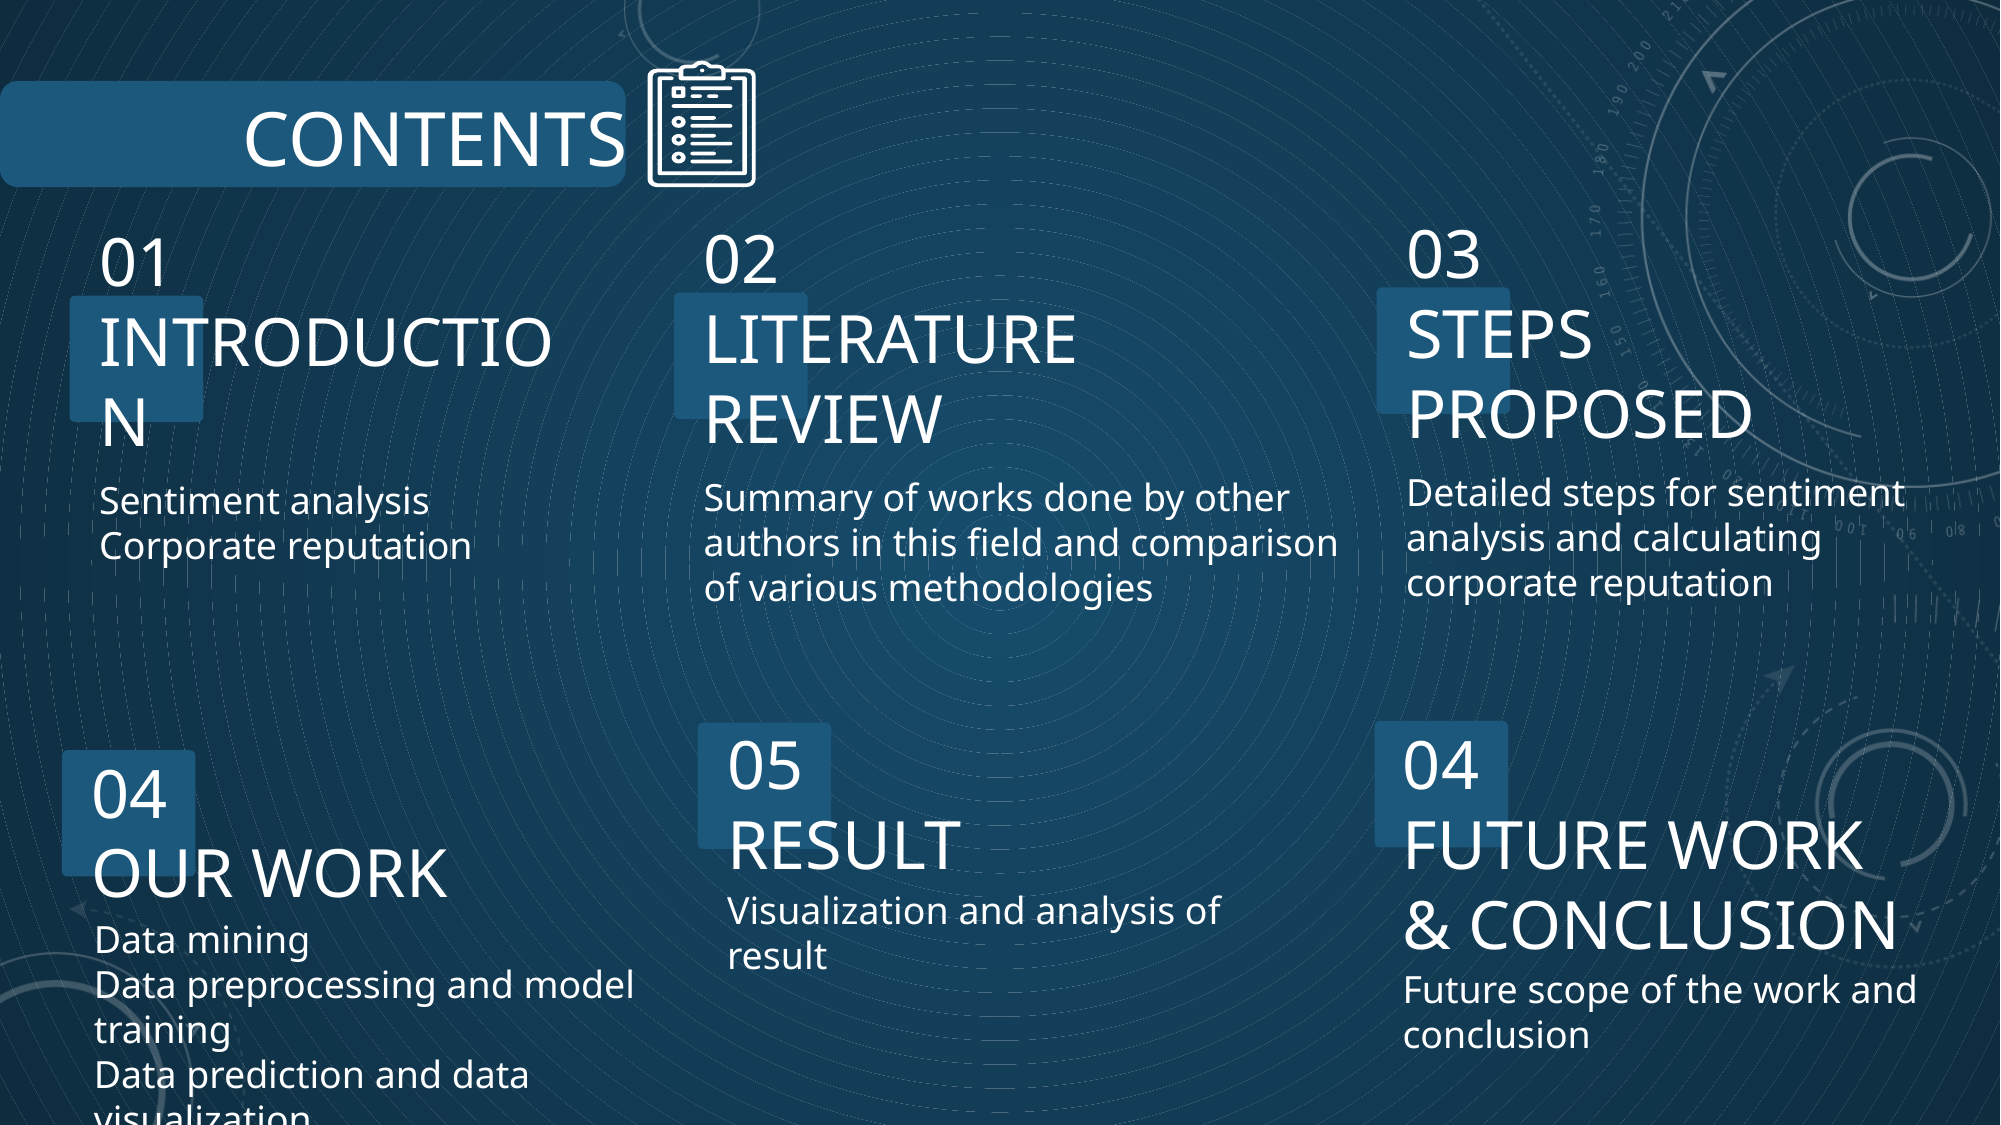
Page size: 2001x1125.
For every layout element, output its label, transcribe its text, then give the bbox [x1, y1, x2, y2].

text_box [61, 750, 196, 877]
text_box Visualization and analysis of result [712, 871, 1300, 955]
picture [0, 0, 2000, 1125]
text_box Sentiment analysis Corporate reputation [84, 462, 621, 545]
text_box Detailed steps for sentiment analysis and calculating corporate reputation [1391, 453, 1961, 537]
text_box [0, 79, 621, 189]
text_box 04 Future work & Conclusion [1387, 925, 1945, 978]
text_box 04 Our work [76, 873, 490, 927]
text_box [674, 292, 808, 419]
text_box Summary of works done by other authors in this field and comparison of various methodologies [688, 458, 1367, 542]
text_box [1376, 287, 1511, 414]
text_box Future scope of the work and conclusion [1387, 951, 1975, 1034]
text_box 03 Steps Proposed [1391, 413, 1955, 453]
text_box [1374, 720, 1509, 848]
text_box 05 Result [712, 845, 1269, 899]
text_box 01 Introduction [84, 422, 582, 462]
text_box [69, 295, 204, 423]
text_box Data mining Data preprocessing and model training Data prediction and data visualization [78, 901, 719, 984]
text_box Contents [228, 84, 854, 200]
text_box [697, 722, 832, 849]
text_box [647, 60, 757, 188]
text_box 02 Literature Review [688, 418, 1326, 458]
